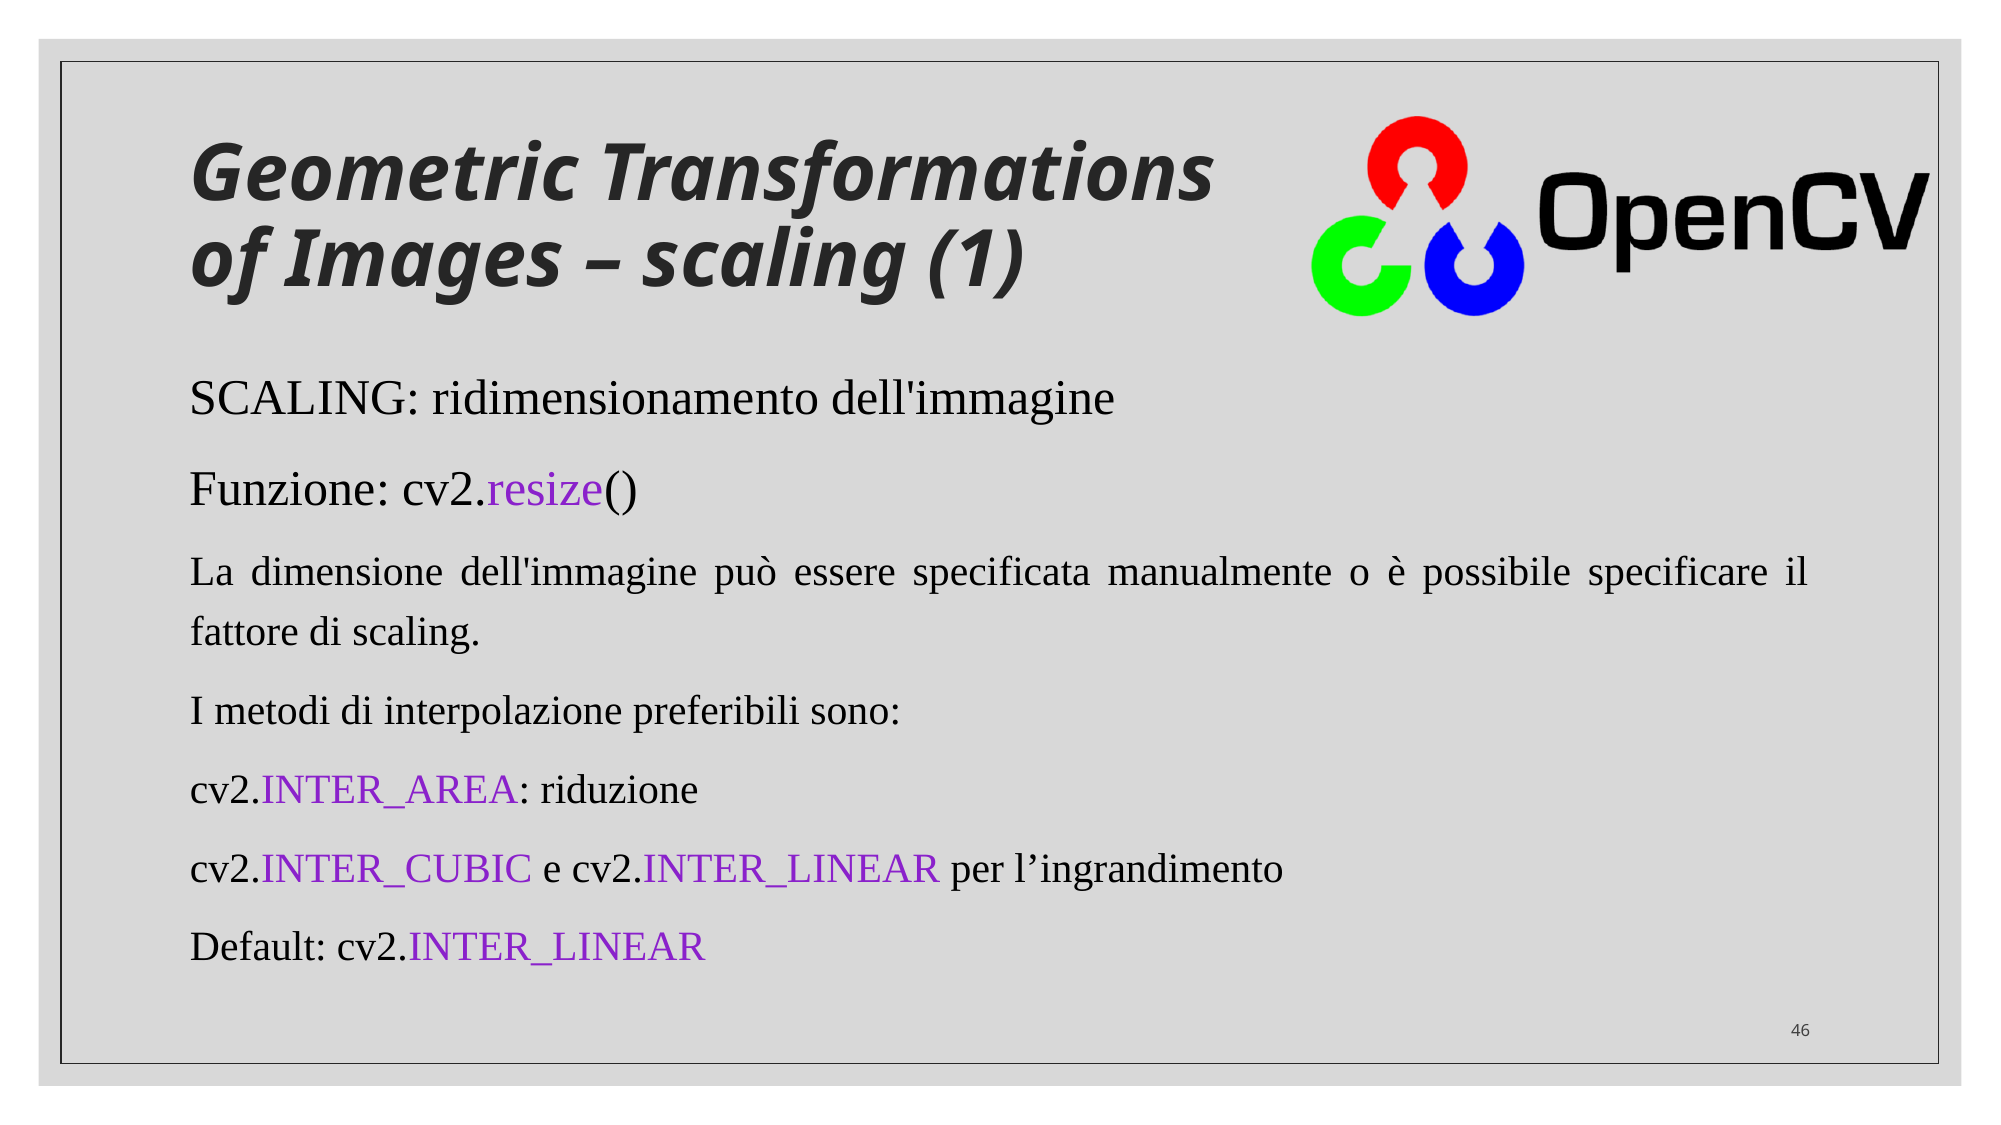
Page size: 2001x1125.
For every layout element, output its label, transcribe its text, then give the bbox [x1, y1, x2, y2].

picture [1310, 116, 1936, 320]
slide_number 47 [1687, 990, 1825, 1050]
title Geometric Transformations of Images – scaling (1) [174, 105, 1825, 331]
list SCALING: ridimensionamento dell'immagine Funzione: cv2.resize() La dimensione dell'immagine può essere specificata manualmente o è possibile specificare il fattore di scaling. I metodi di interpolazione preferibili sono: cv2.INTER_AREA: riduzione cv2.INTER_CUBIC e cv2.INTER_LINEAR per l’ingrandimento Default: cv2.INTER_LINEAR [174, 345, 1825, 1057]
